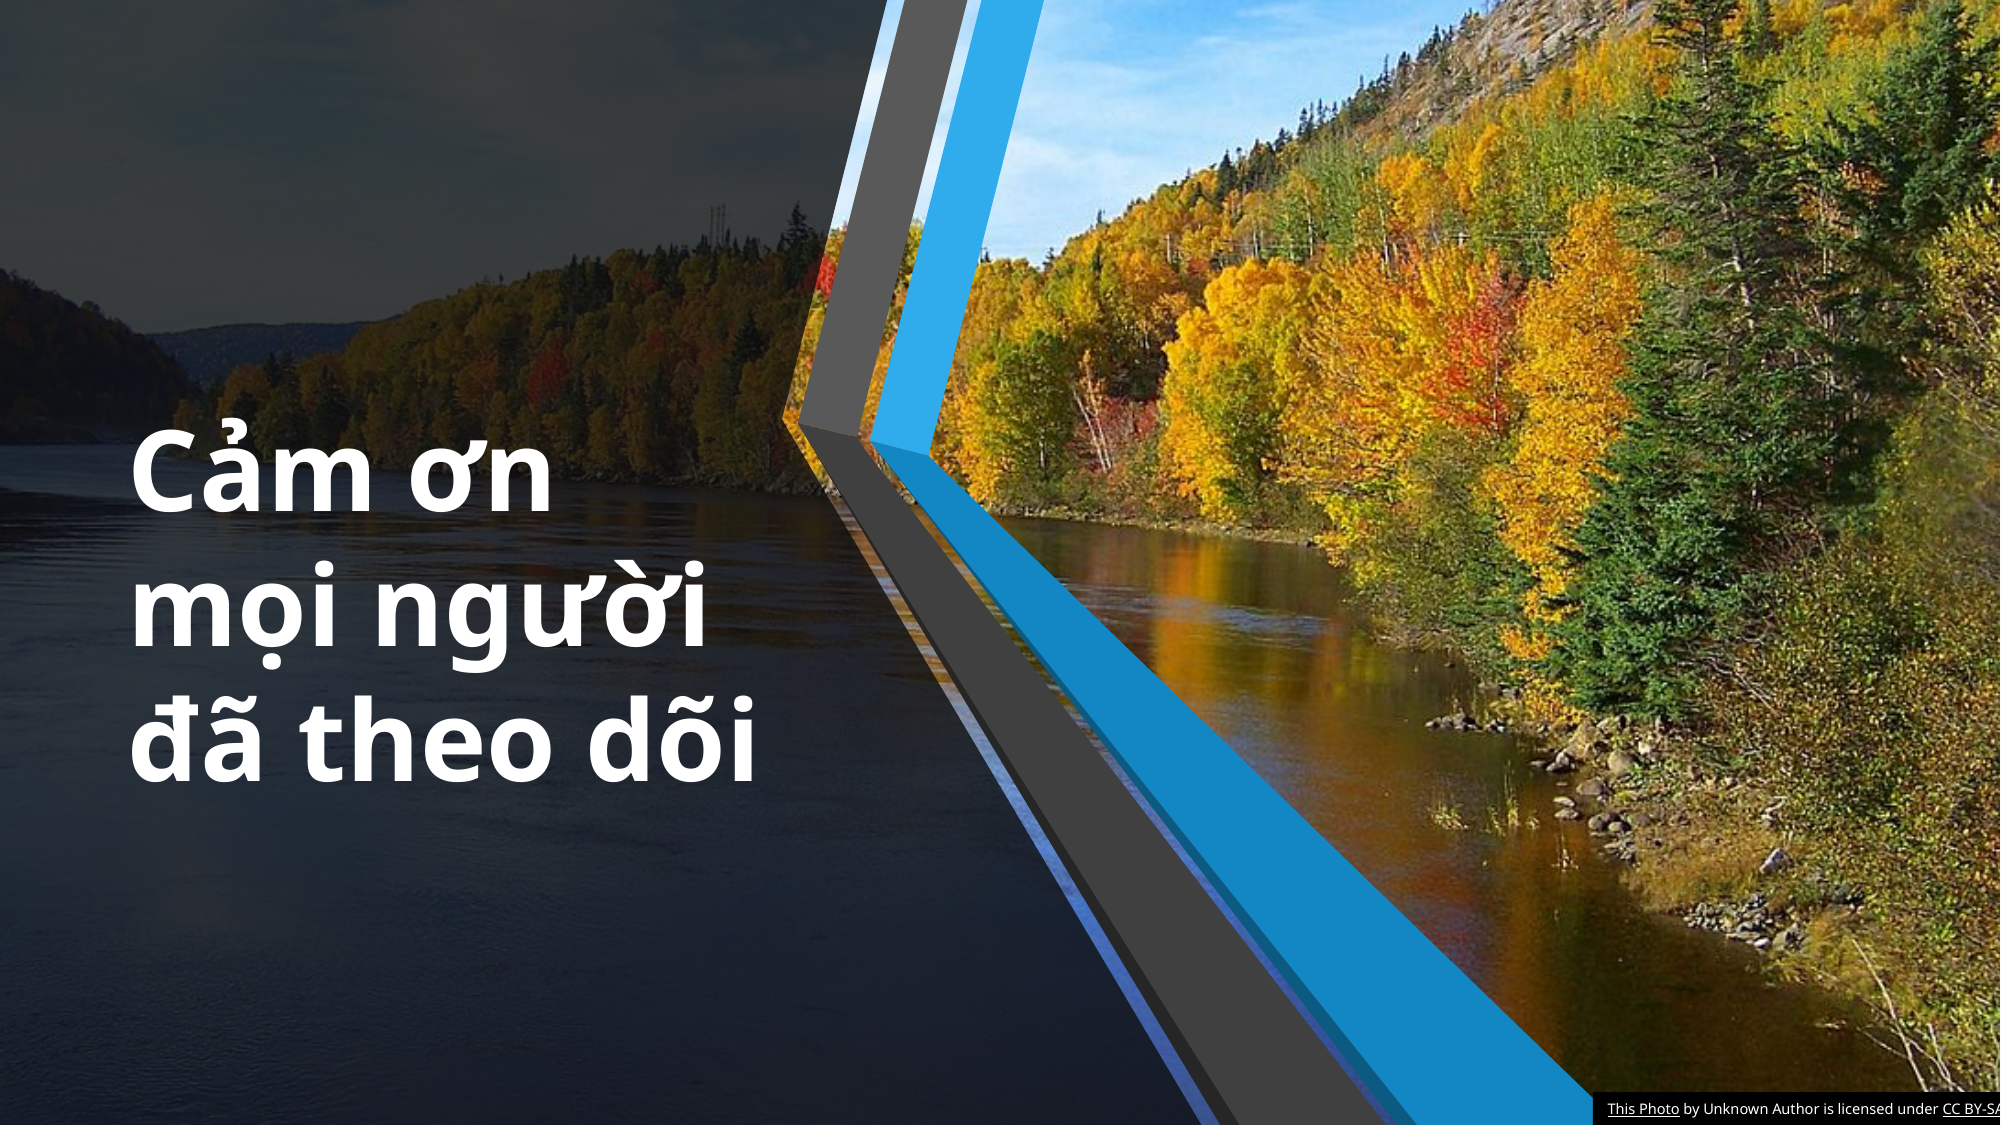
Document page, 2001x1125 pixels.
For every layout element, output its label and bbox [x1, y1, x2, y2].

picture [0, 0, 797, 1125]
text_box [797, 0, 1621, 1125]
picture [1621, 0, 2000, 1125]
